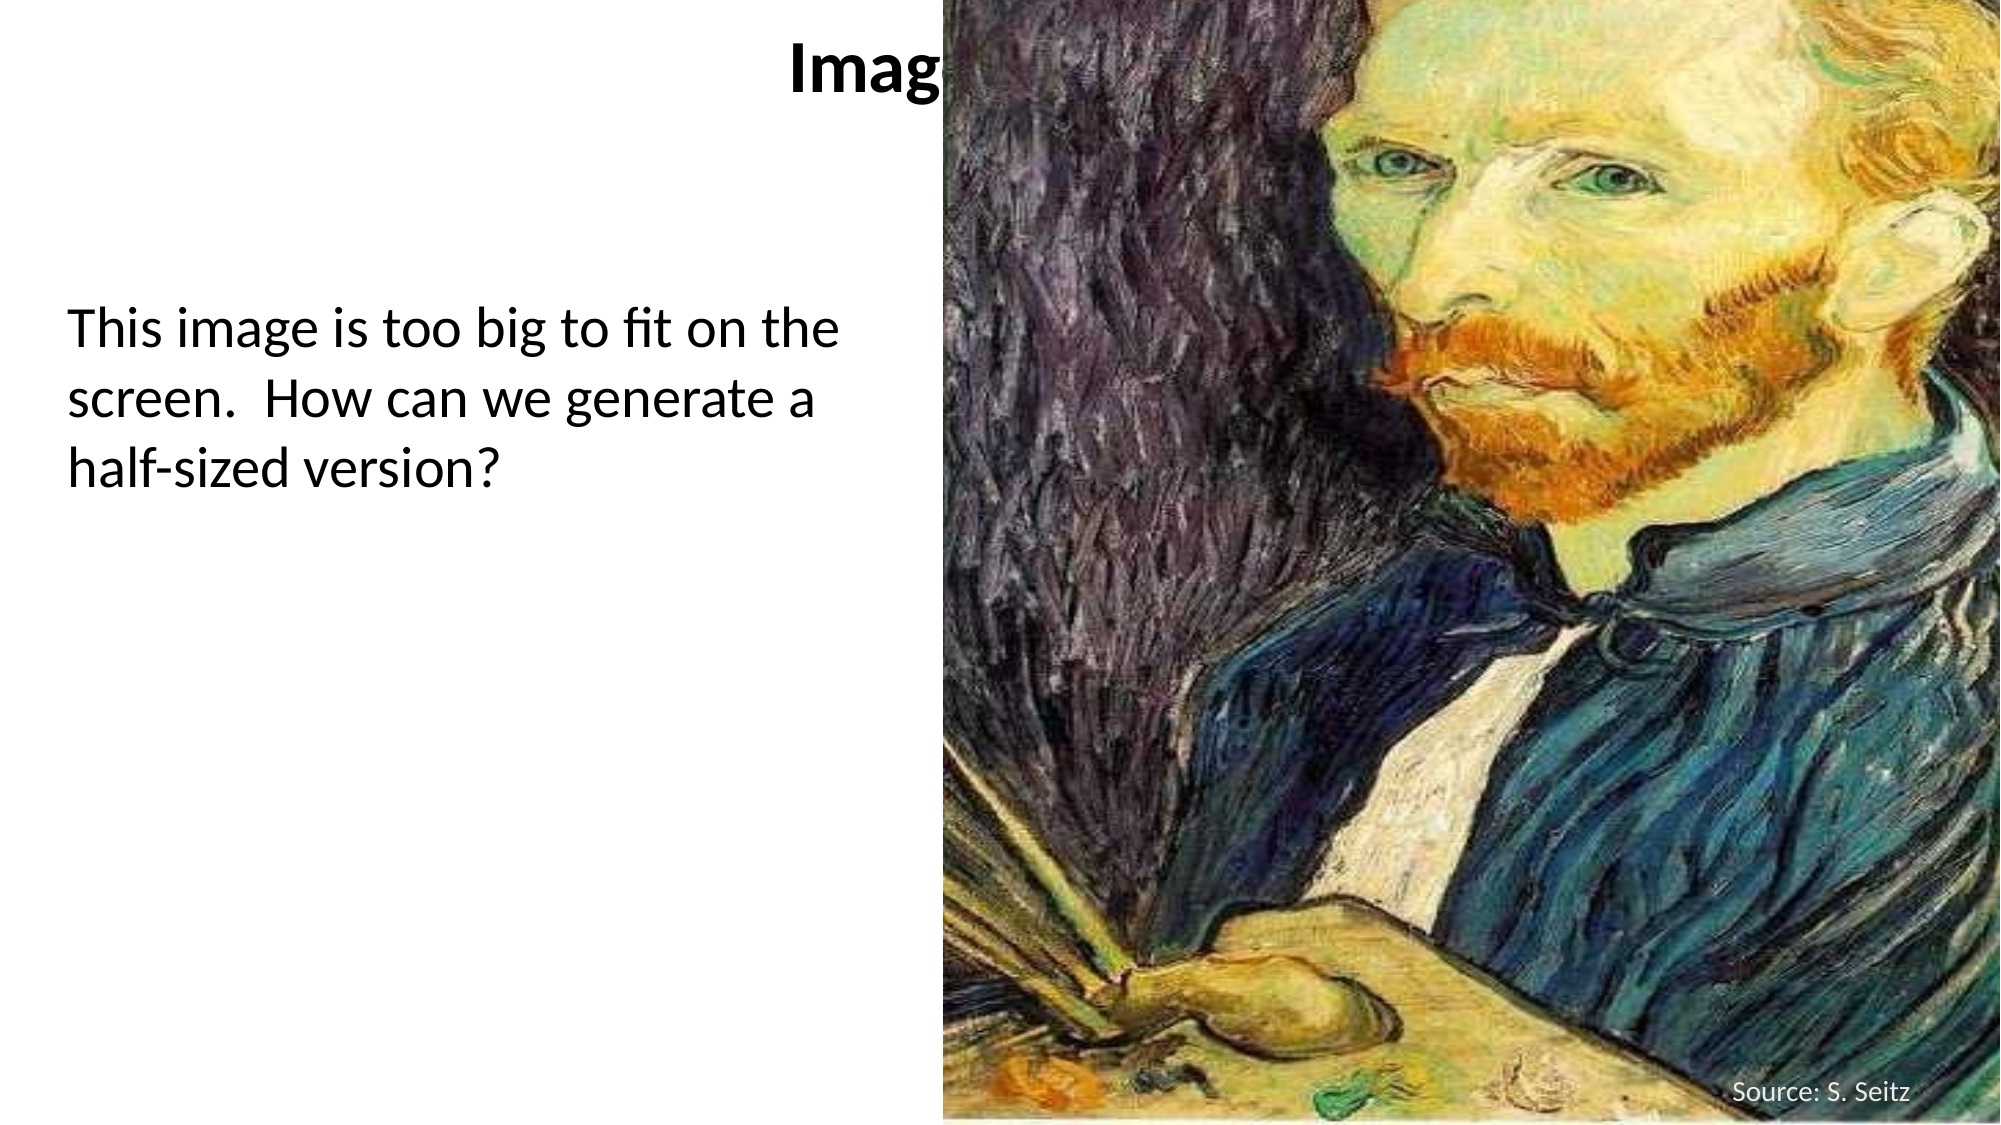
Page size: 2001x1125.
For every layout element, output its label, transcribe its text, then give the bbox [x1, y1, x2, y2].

picture [942, 0, 2000, 1125]
text_box This image is too big to fit on the screen. How can we generate a half-sized version? [53, 281, 894, 577]
title Image Scaling [33, 0, 937, 125]
